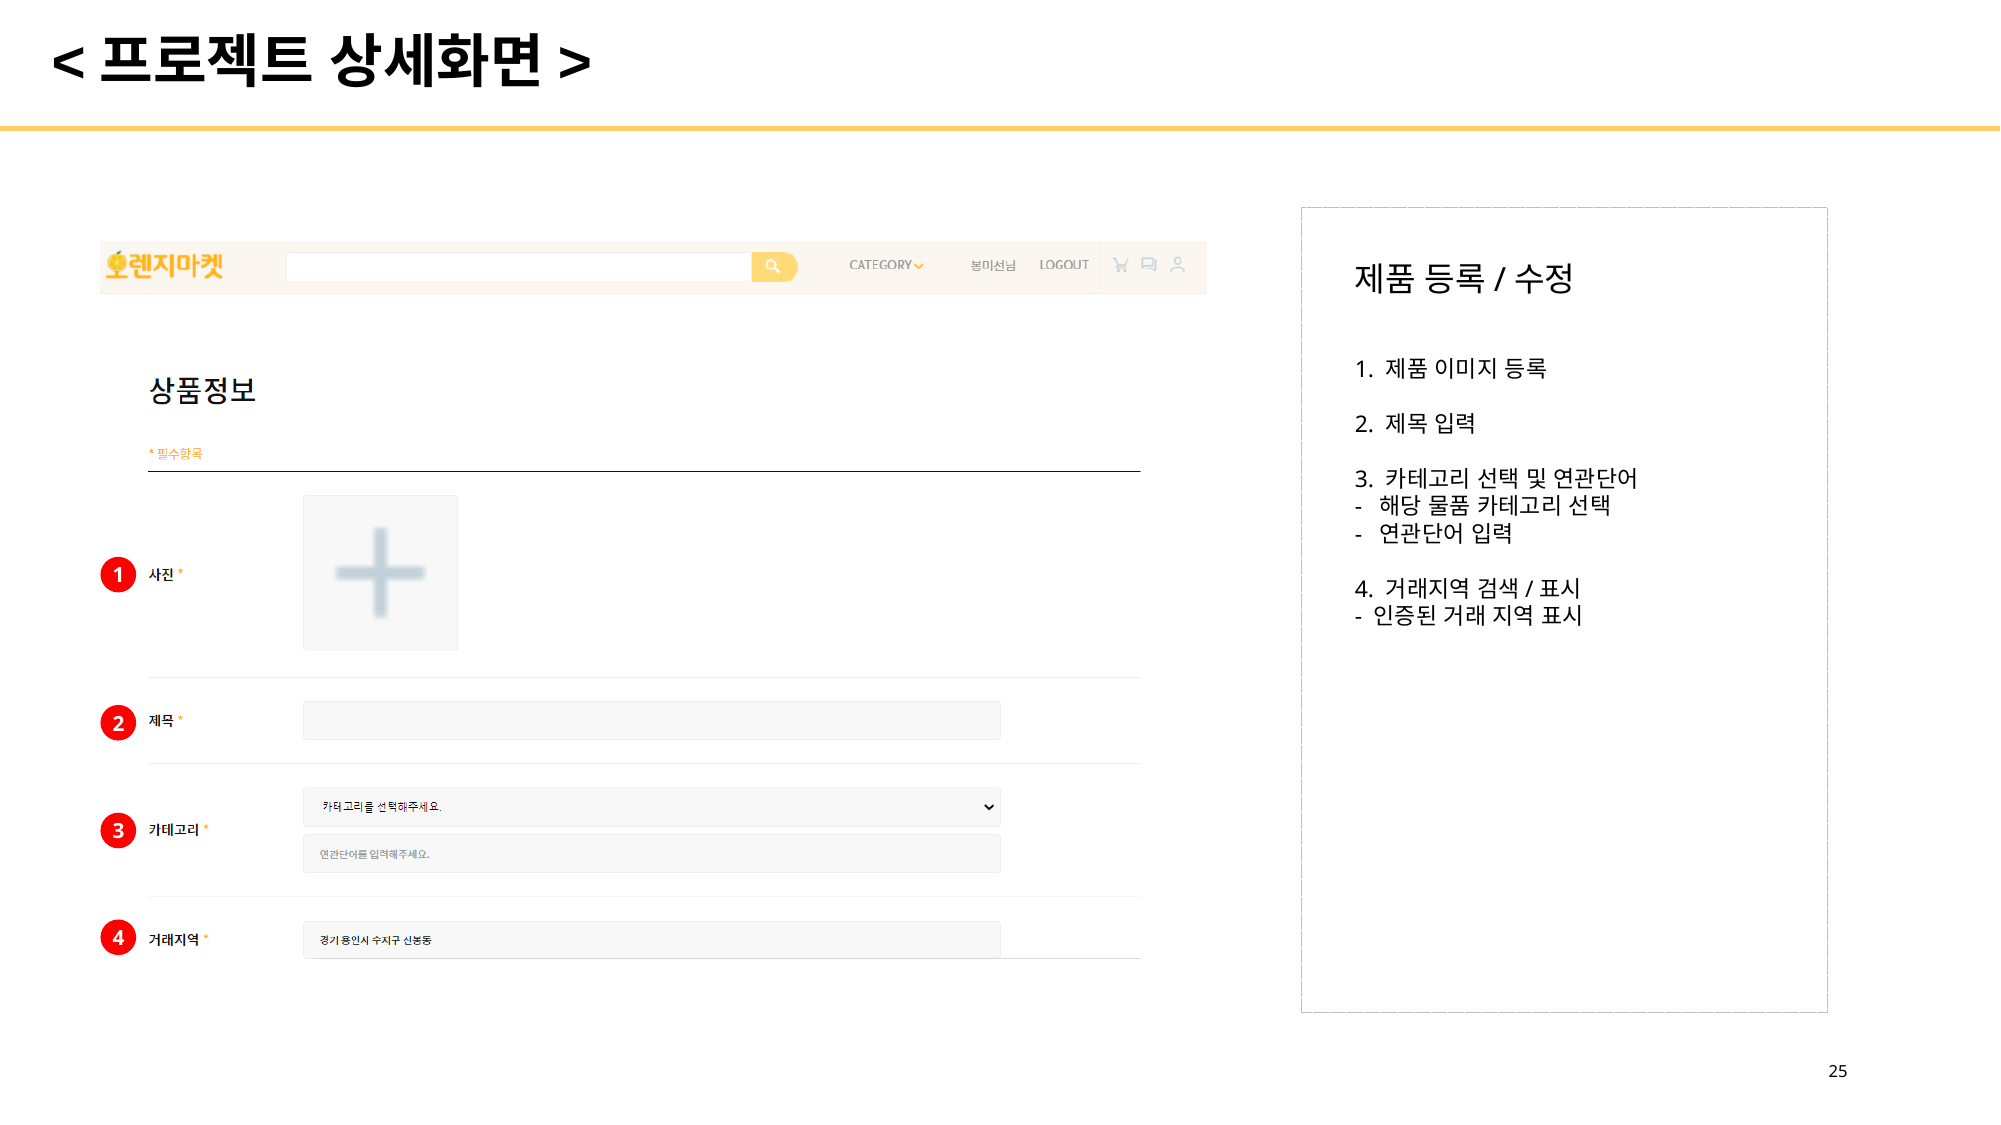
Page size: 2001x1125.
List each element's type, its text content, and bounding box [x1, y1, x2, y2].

text_box [1136, 157, 1864, 454]
text_box 제품 등록/수정 [1340, 251, 1788, 306]
text_box [1300, 207, 1827, 1013]
picture [100, 241, 1207, 979]
slide_number 25 [1412, 1042, 1863, 1103]
text_box 1. 제품 이미지 등록 2. 제목 입력 3. 카테고리 선택 및 연관단어 - 해당 물품 카테고리 선택 - 연관단어 입력 4. 거래지역 검색/표시 - 인증된 거래 지역 표시 [1340, 347, 1788, 692]
text_box <프로젝트 상세화면> [36, 17, 607, 102]
